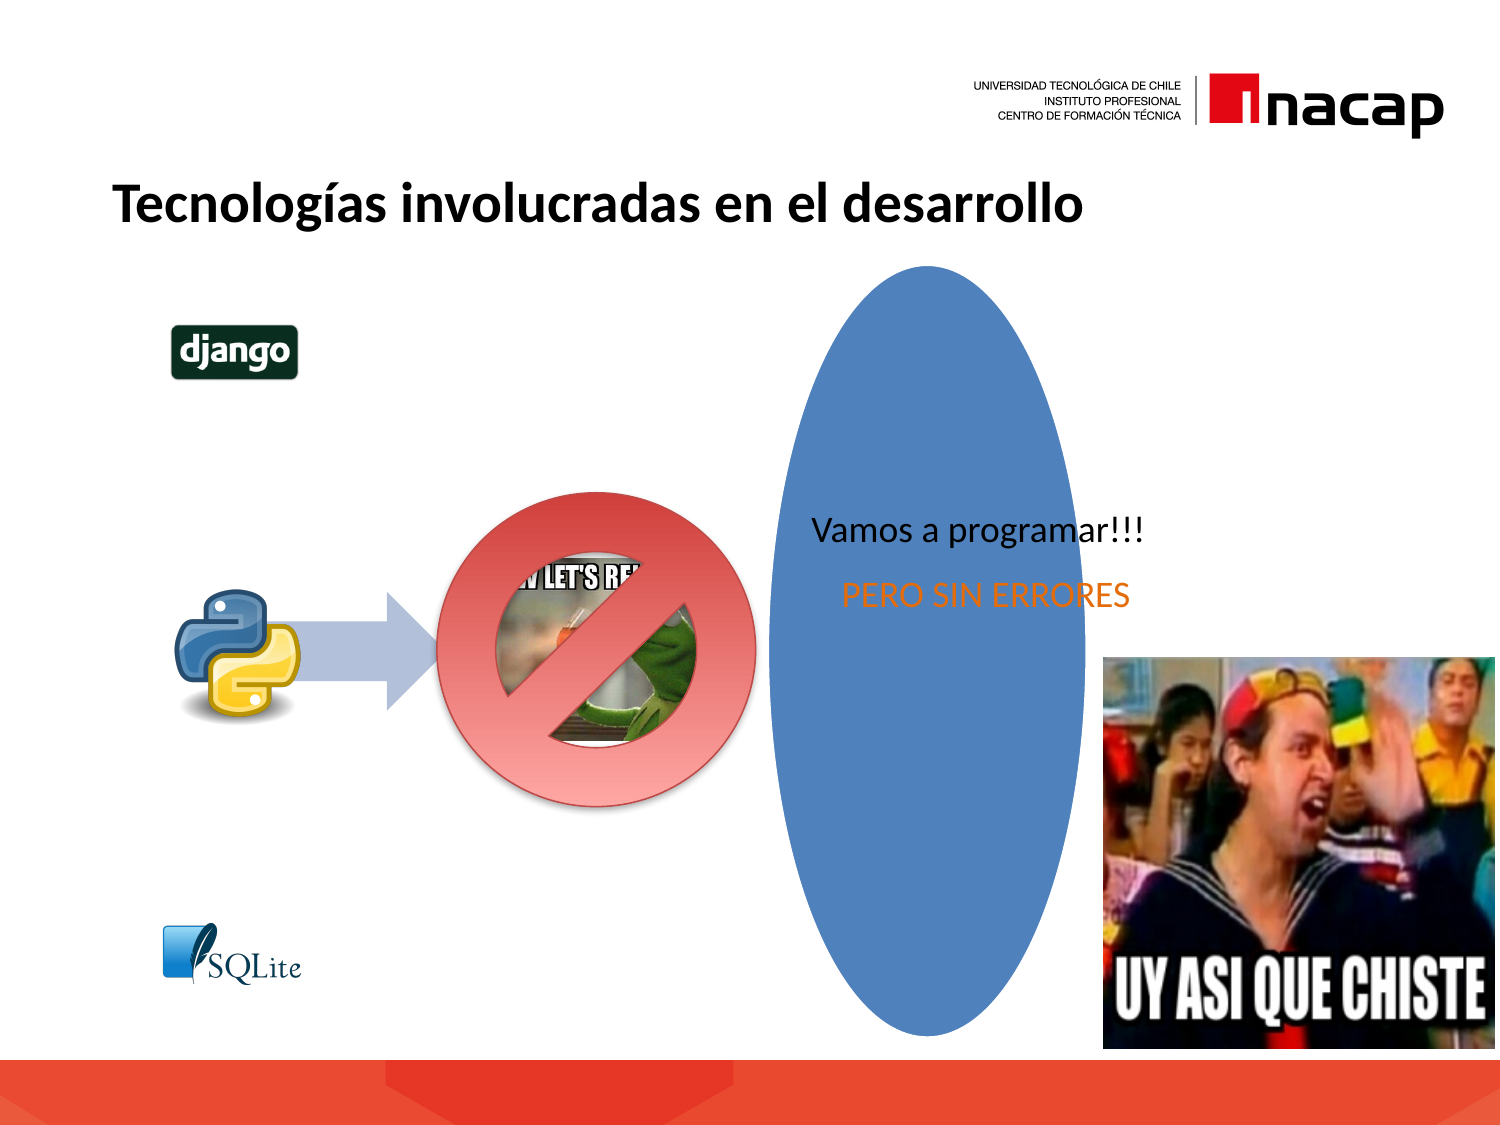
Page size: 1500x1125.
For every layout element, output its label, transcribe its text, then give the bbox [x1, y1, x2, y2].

text_box PERO SIN ERRORES [1091, 562, 1146, 623]
text_box Tecnologías involucradas en el desarrollo [97, 149, 1123, 250]
text_box Vamos a programar!!! [1091, 498, 1177, 558]
picture [0, 0, 1500, 1125]
picture [470, 558, 722, 741]
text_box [0, 263, 1088, 1039]
picture [165, 320, 303, 383]
picture [166, 586, 309, 729]
picture [159, 919, 306, 989]
